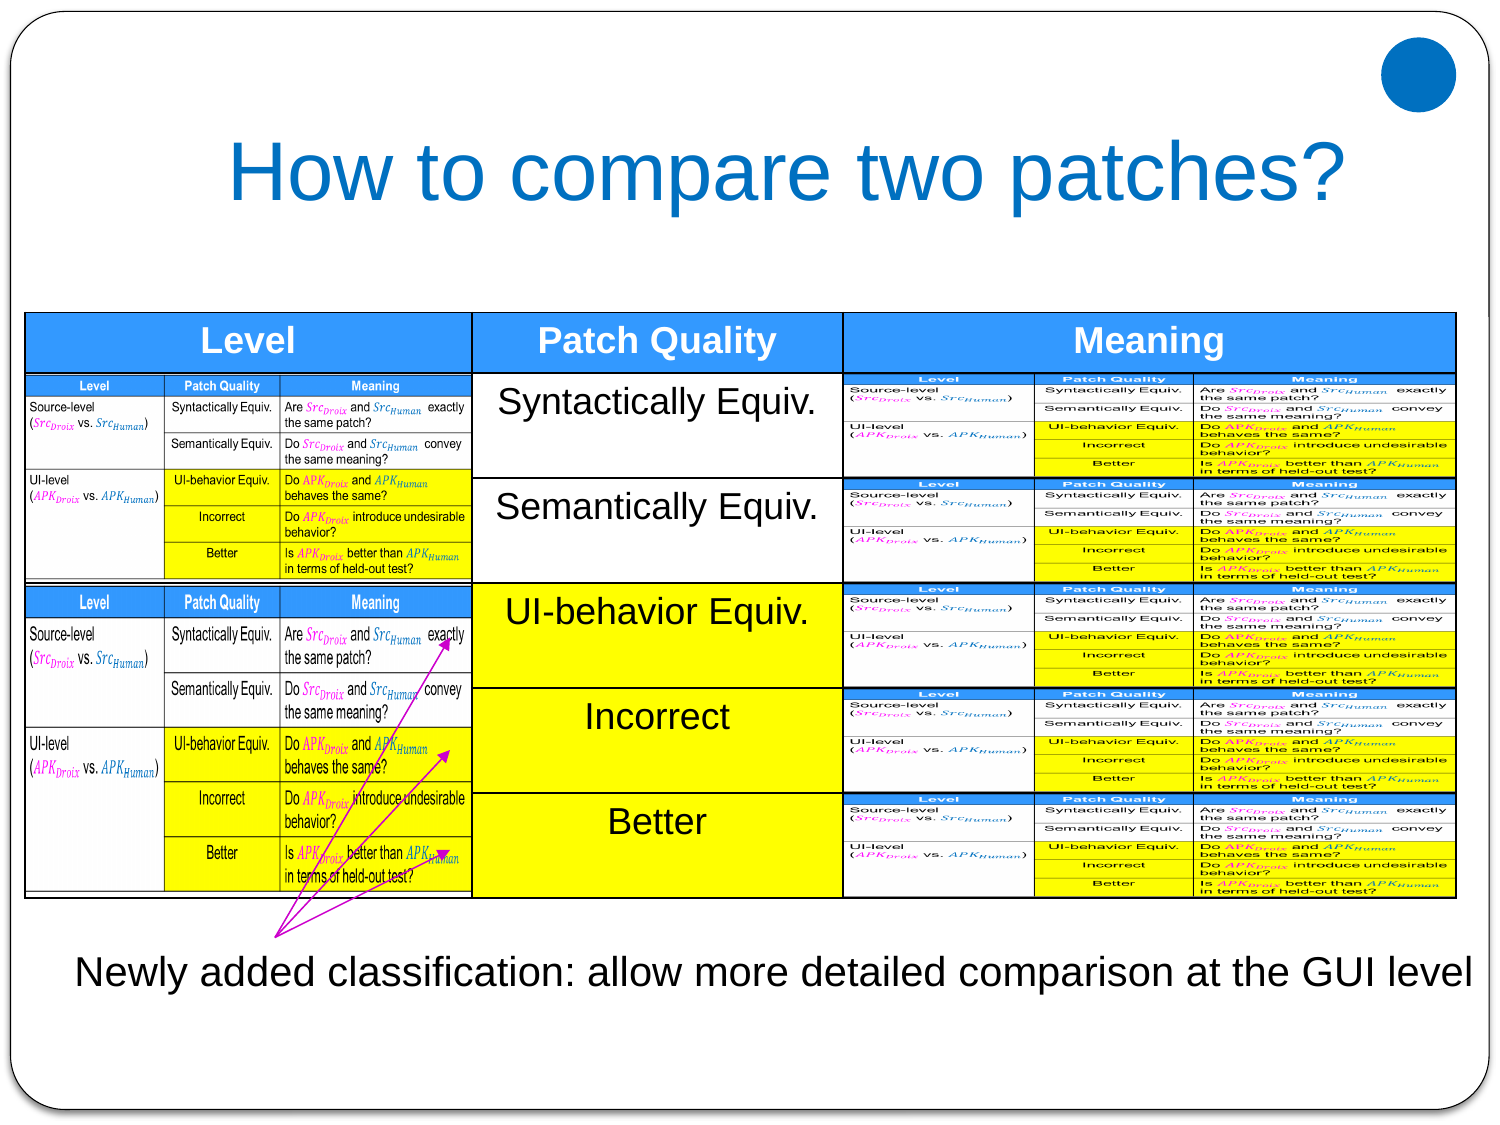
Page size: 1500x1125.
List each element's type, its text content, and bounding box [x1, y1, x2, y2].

table_header Patch Quality [473, 313, 842, 372]
table_cell [844, 374, 1455, 477]
table_header Level [26, 313, 471, 372]
text_box Newly added classification: allow more detailed comparison at the GUI level [59, 937, 1490, 1003]
table_cell [844, 584, 1455, 687]
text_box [274, 637, 451, 749]
table_header Meaning [844, 313, 1455, 372]
table_cell Better [473, 794, 842, 897]
slide_number [1381, 37, 1457, 113]
table_cell Incorrect [473, 689, 842, 792]
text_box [274, 749, 451, 938]
title How to compare two patches? [150, 45, 1425, 233]
table_cell [844, 689, 1455, 792]
table_cell [844, 479, 1455, 582]
table_cell Syntactically Equiv. [473, 374, 842, 477]
table_cell [844, 794, 1455, 897]
table_cell UI-behavior Equiv. [473, 584, 842, 687]
table_cell [26, 374, 471, 582]
table_cell Semantically Equiv. [473, 479, 842, 582]
table_cell [26, 584, 471, 897]
